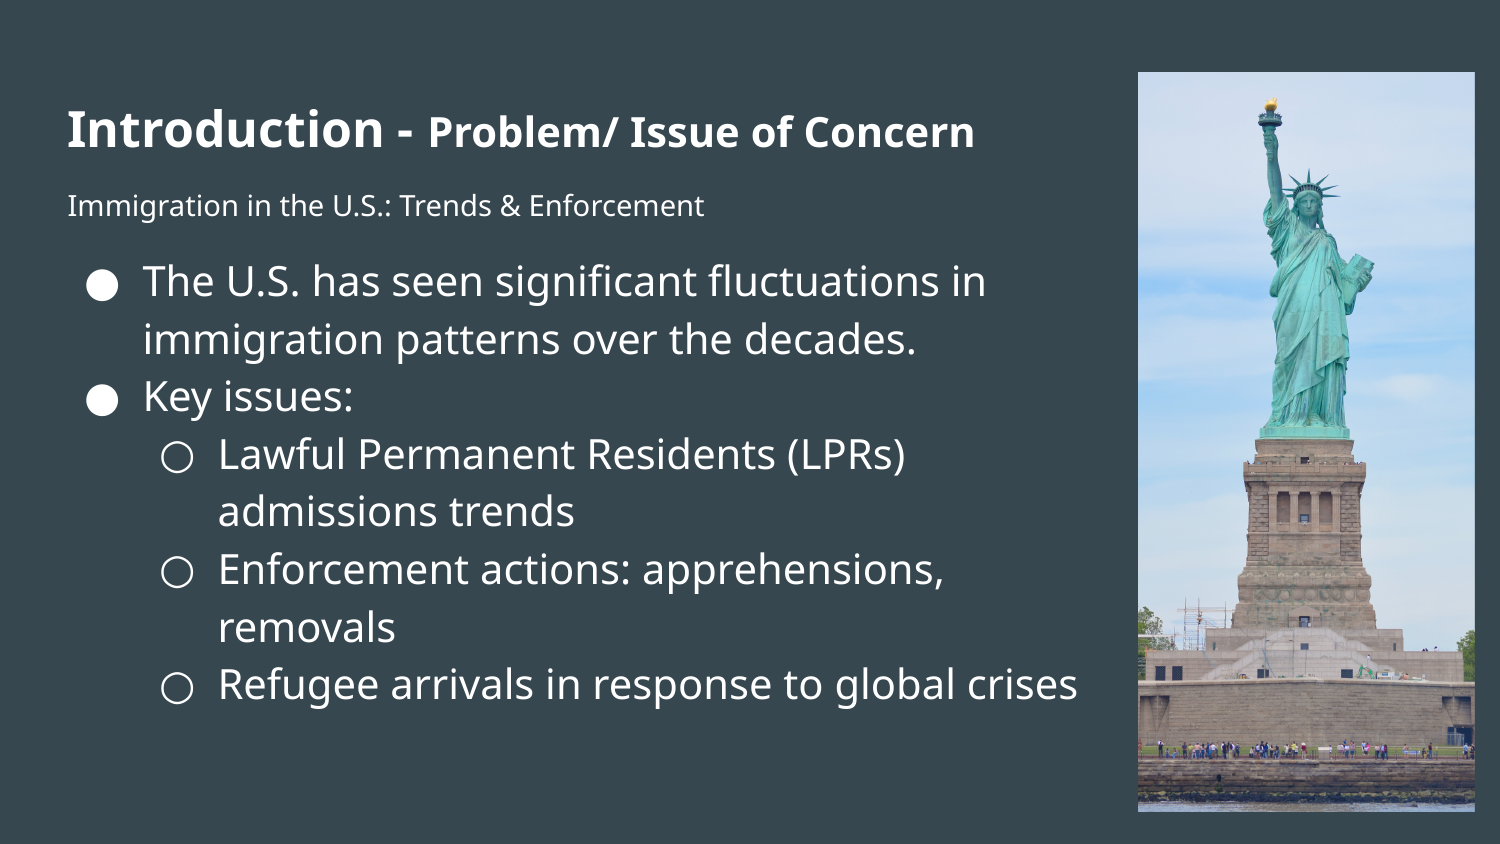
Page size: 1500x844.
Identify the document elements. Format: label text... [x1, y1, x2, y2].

picture [1138, 72, 1476, 812]
title Introduction - Problem/ Issue of Concern Immigration in the U.S.: Trends & Enforcement The U.S. has seen significant fluctuations in immigration patterns over the decades. Key issues: Lawful Permanent Residents (LPRs) admissions trends Enforcement actions: apprehensions, removals Refugee arrivals in response to global crises [52, 72, 1116, 788]
